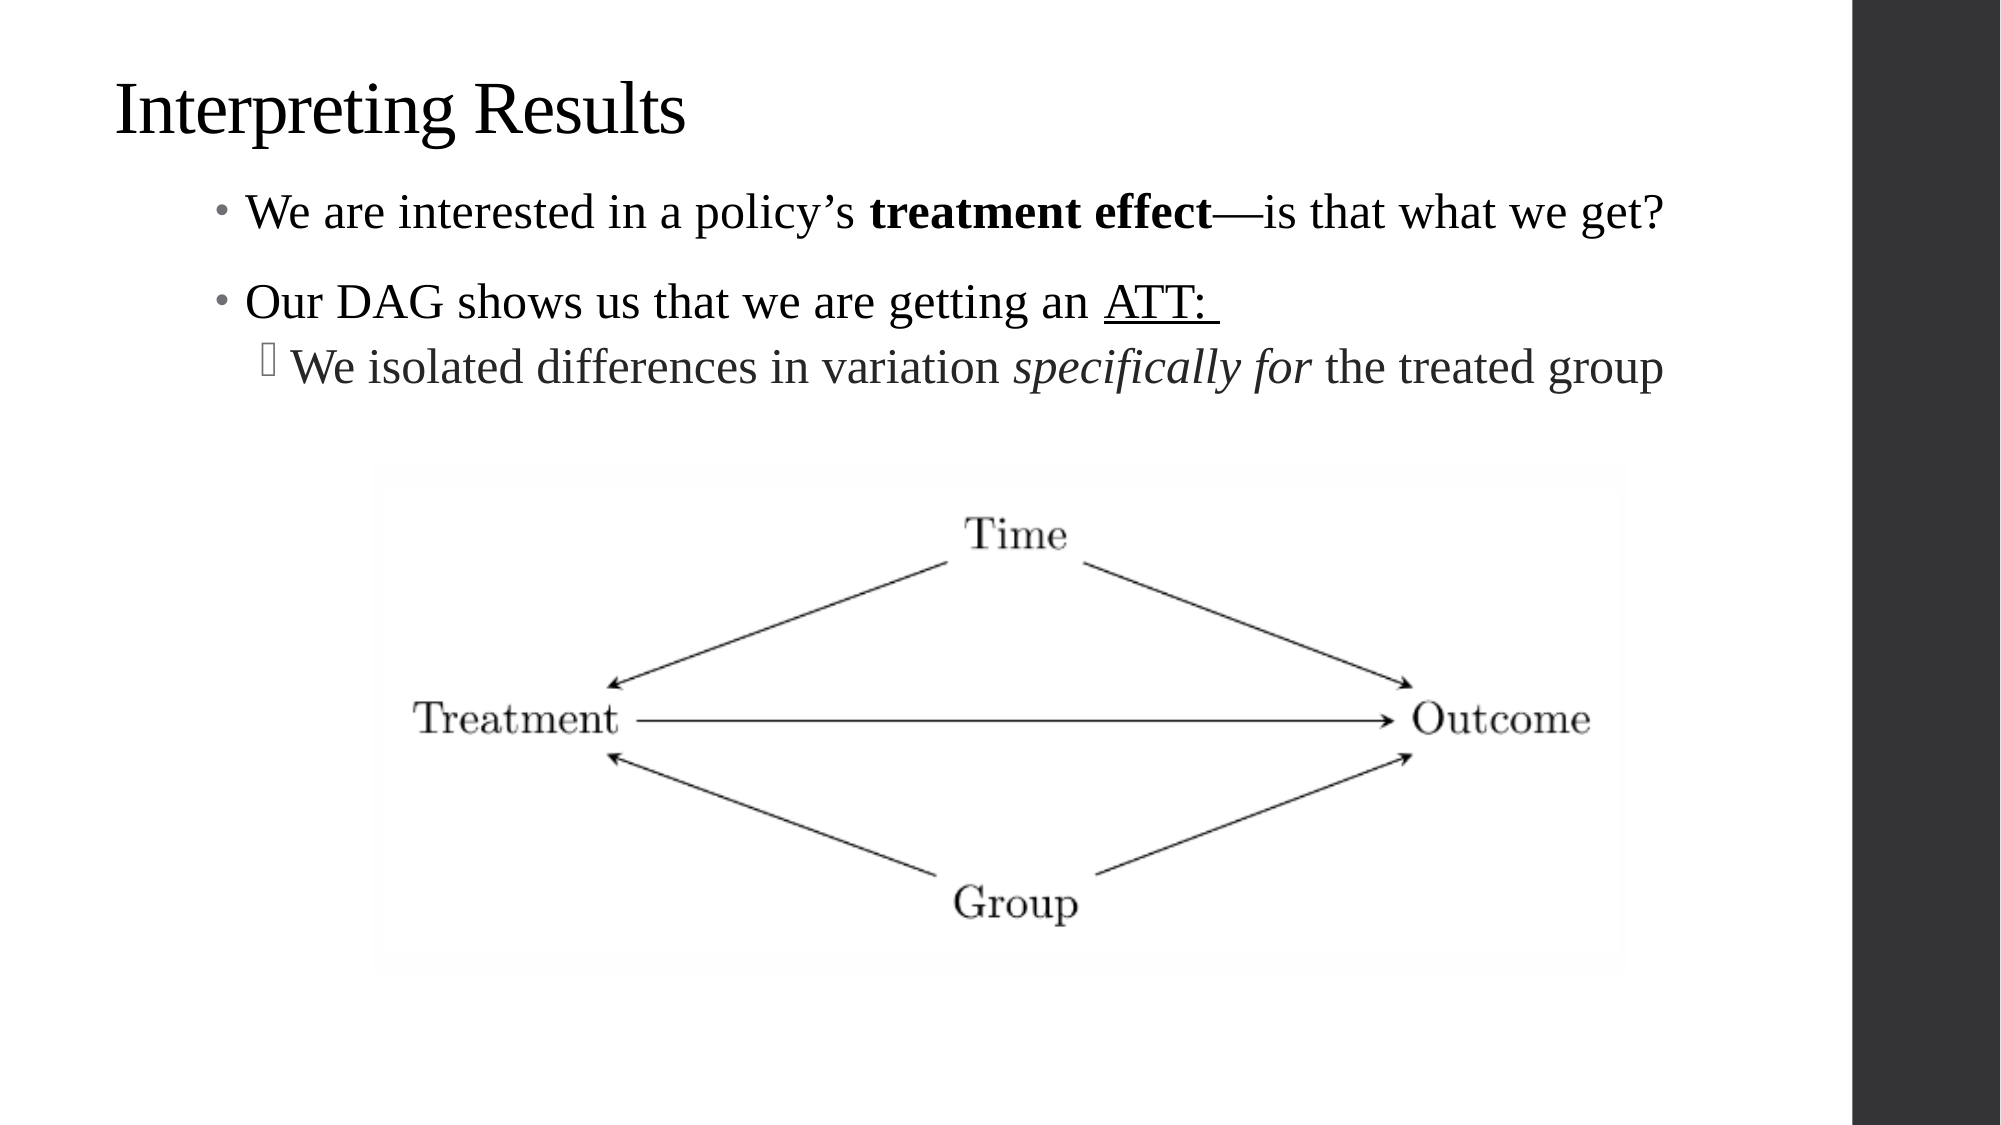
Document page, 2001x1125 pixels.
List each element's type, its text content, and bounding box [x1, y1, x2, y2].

title Interpreting Results [99, 55, 1813, 158]
picture [372, 462, 1627, 976]
list We are interested in a policy’s treatment effect—is that what we get? Our DAG shows us that we are getting an ATT: We isolated differences in variation specifically for the treated group [200, 174, 1743, 1019]
